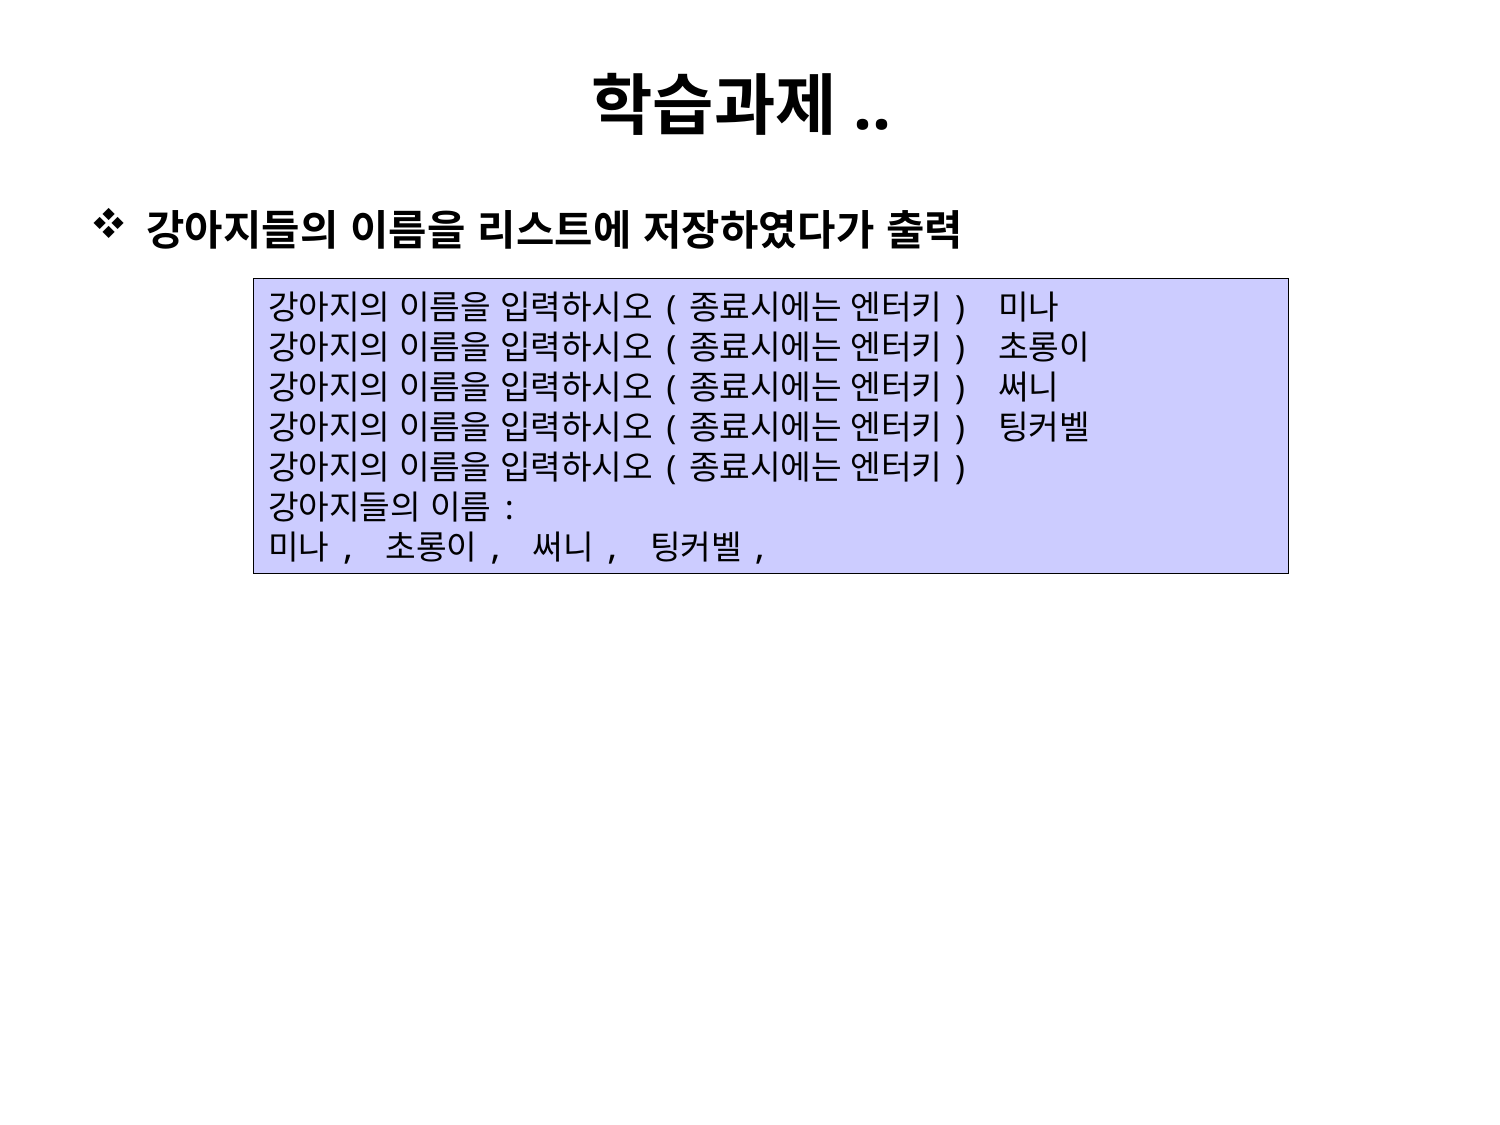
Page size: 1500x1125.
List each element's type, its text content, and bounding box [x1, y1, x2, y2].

title 학습과제.. [75, 45, 1425, 161]
list 강아지들의 이름을 리스트에 저장하였다가 출력 [75, 196, 1425, 1071]
text_box 강아지의 이름을 입력하시오(종료시에는 엔터키) 미나 강아지의 이름을 입력하시오(종료시에는 엔터키) 초롱이 강아지의 이름을 입력하시오(종료시에는 엔터키) 써니 강아지의 이름을 입력하시오(종료시에는 엔터키) 팅커벨 강아지의 이름을 입력하시오(종료시에는 엔터키) 강아지들의 이름: 미나, 초롱이, 써니, 팅커벨, [253, 278, 1289, 574]
